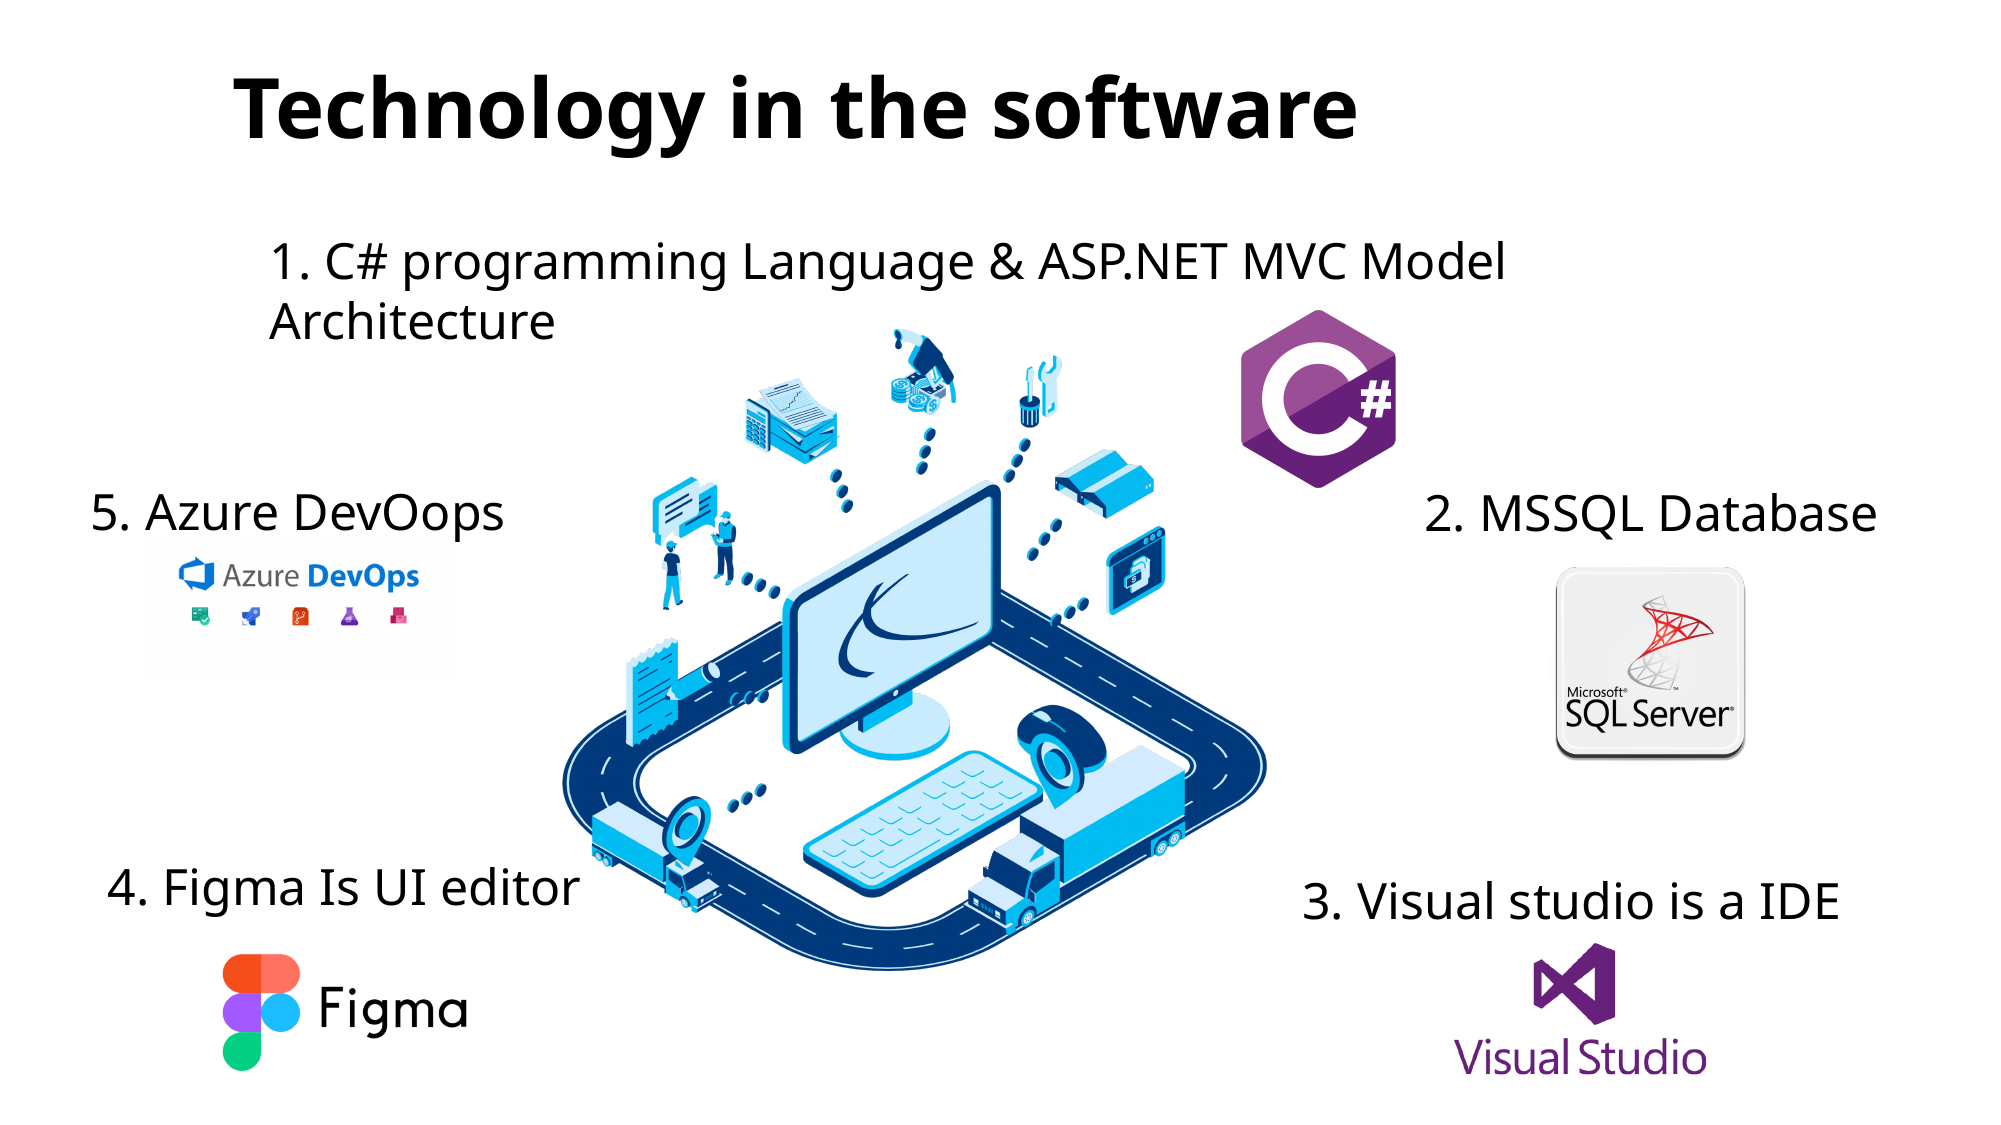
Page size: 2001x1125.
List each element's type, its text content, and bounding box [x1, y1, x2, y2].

text_box 1. C# programming Language & ASP.NET MVC Model Architecture [254, 221, 1785, 357]
text_box 3. Visual studio is a IDE [1287, 862, 1926, 938]
title Technology in the software [217, 58, 1719, 164]
picture [1392, 923, 1754, 1105]
picture [198, 939, 491, 1086]
picture [1546, 562, 1755, 766]
picture [140, 535, 455, 683]
picture [562, 307, 1410, 971]
text_box 2. MSSQL Database [1409, 474, 2000, 549]
text_box 5. Azure DevOops [75, 473, 562, 549]
text_box 4. Figma Is UI editor [92, 848, 562, 923]
